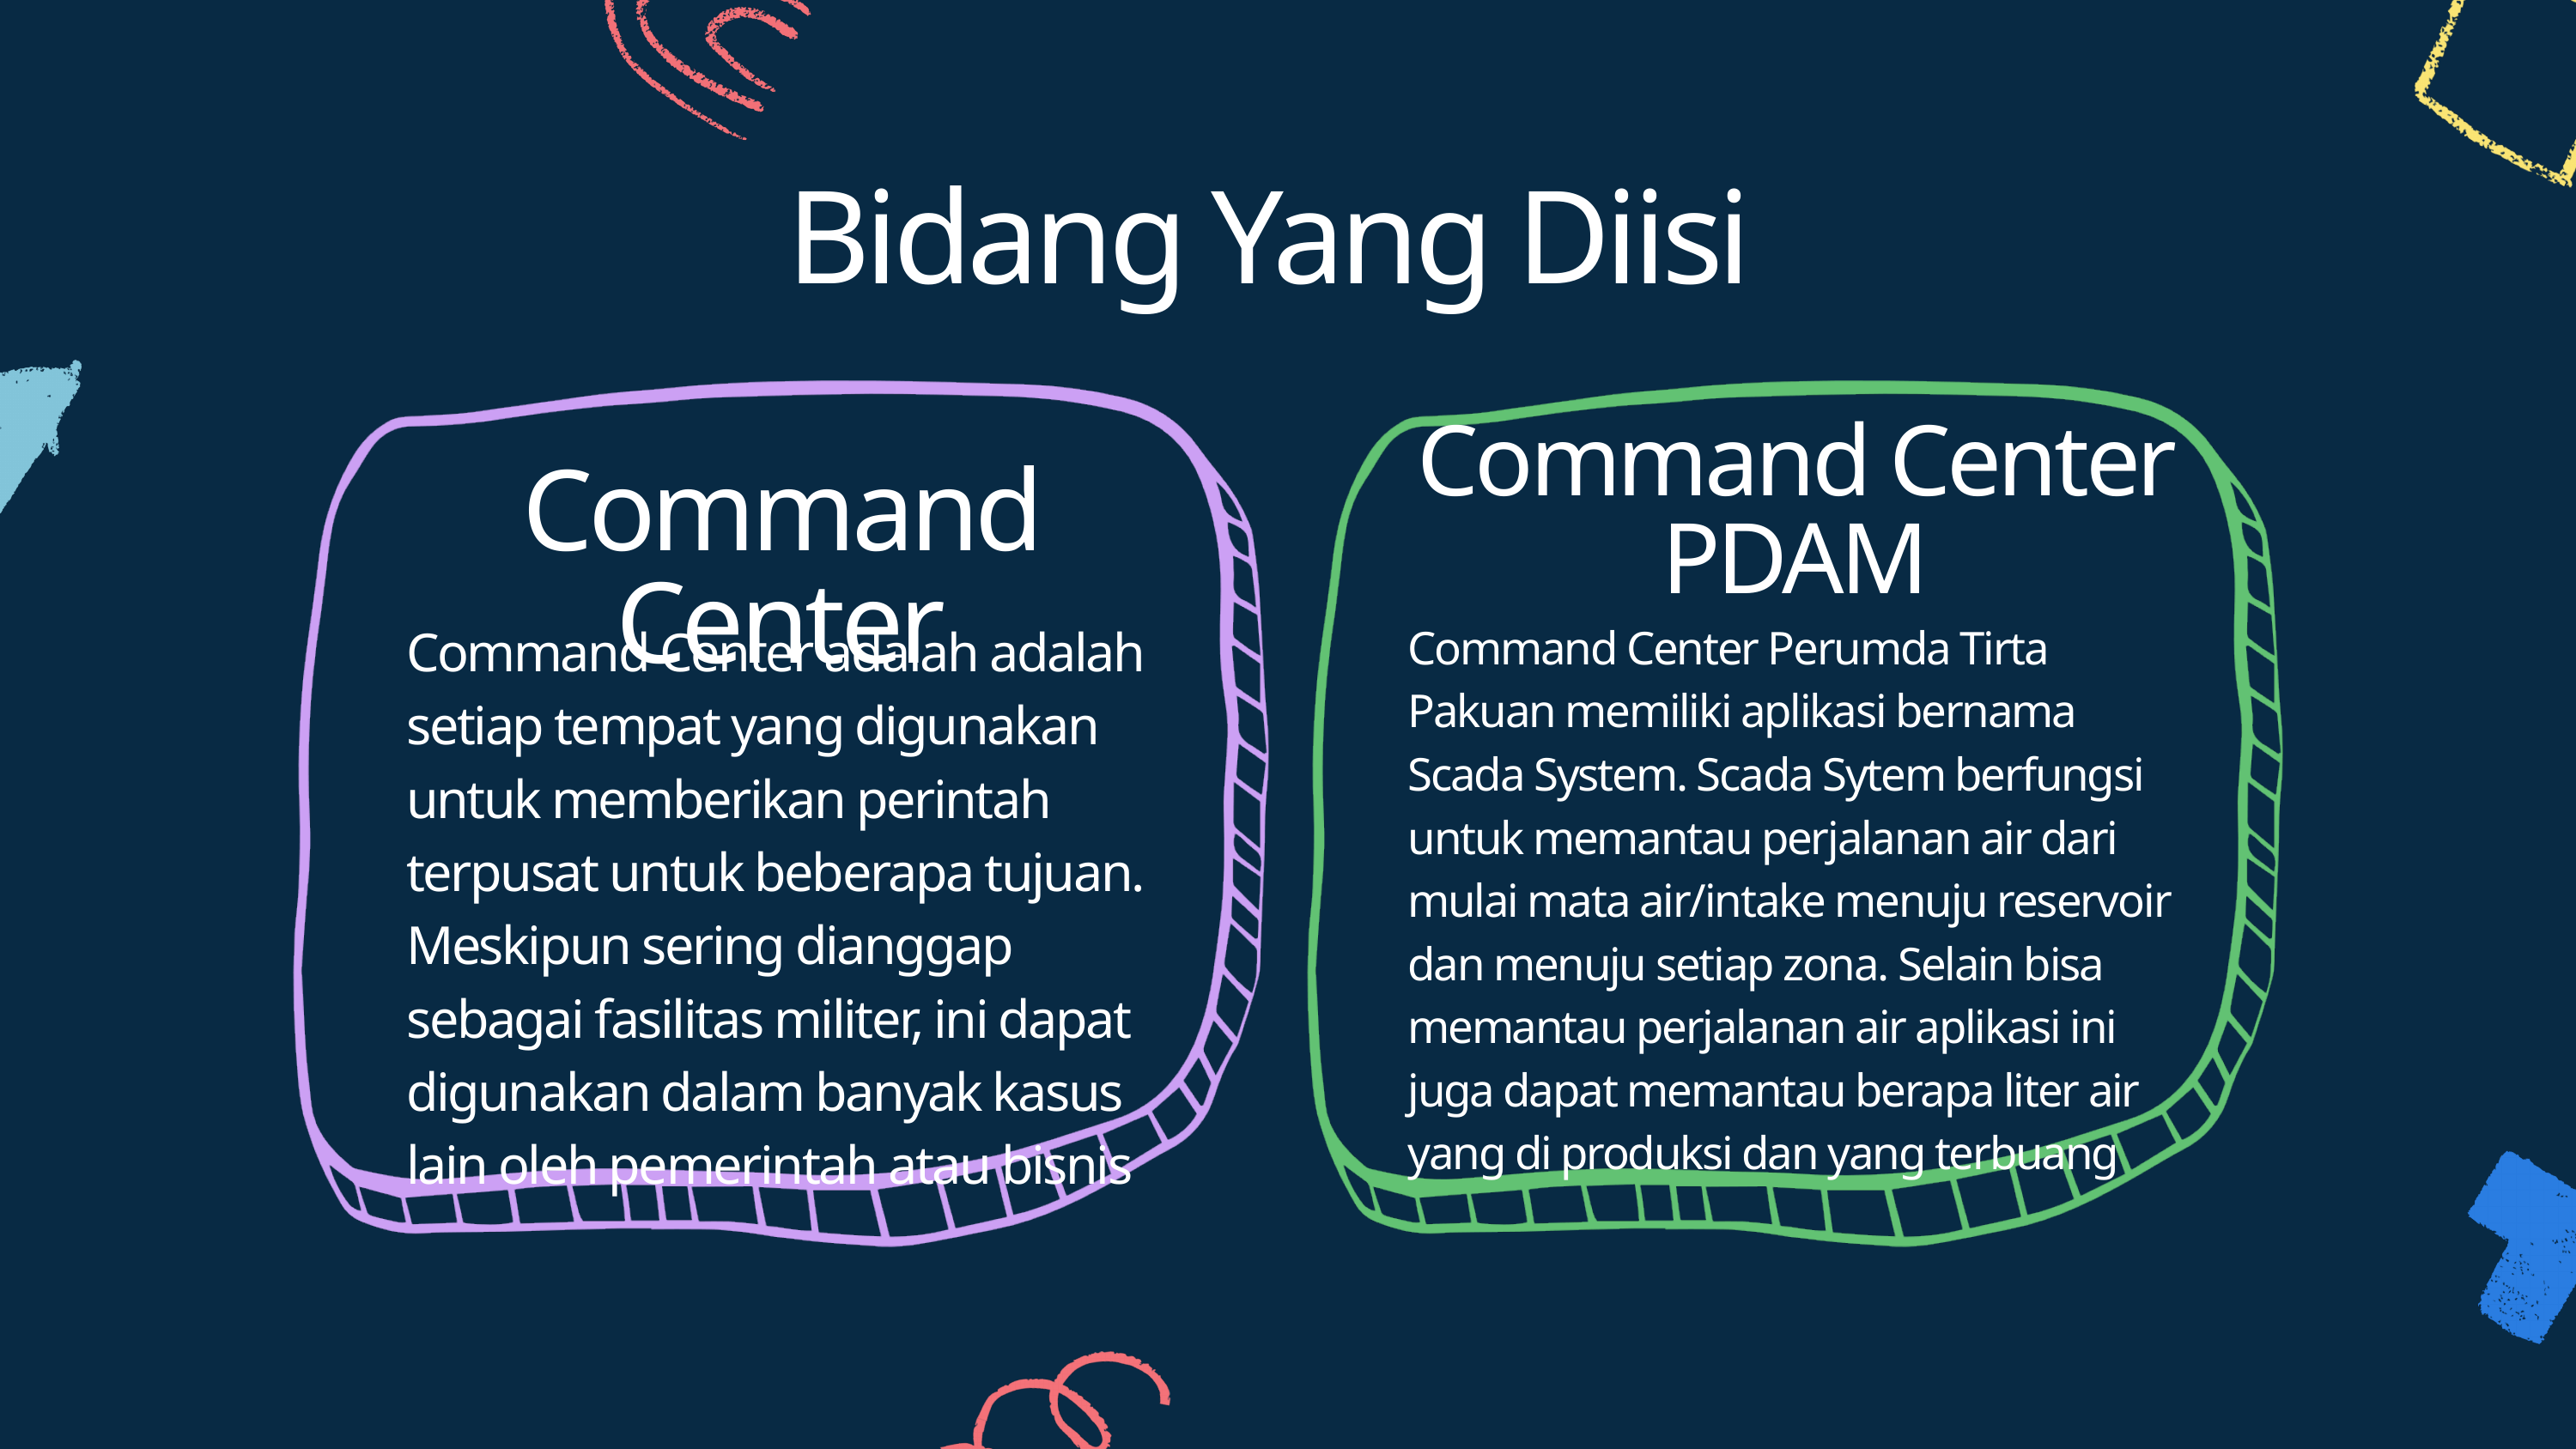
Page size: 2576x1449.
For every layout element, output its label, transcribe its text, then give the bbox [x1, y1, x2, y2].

picture [292, 380, 1270, 1248]
picture [1306, 380, 2284, 1248]
picture [0, 361, 102, 563]
text_box Bidang Yang Diisi [428, 179, 2111, 310]
picture [931, 1309, 1177, 1449]
picture [566, 0, 821, 144]
picture [2399, 0, 2576, 190]
picture [2419, 1142, 2576, 1353]
